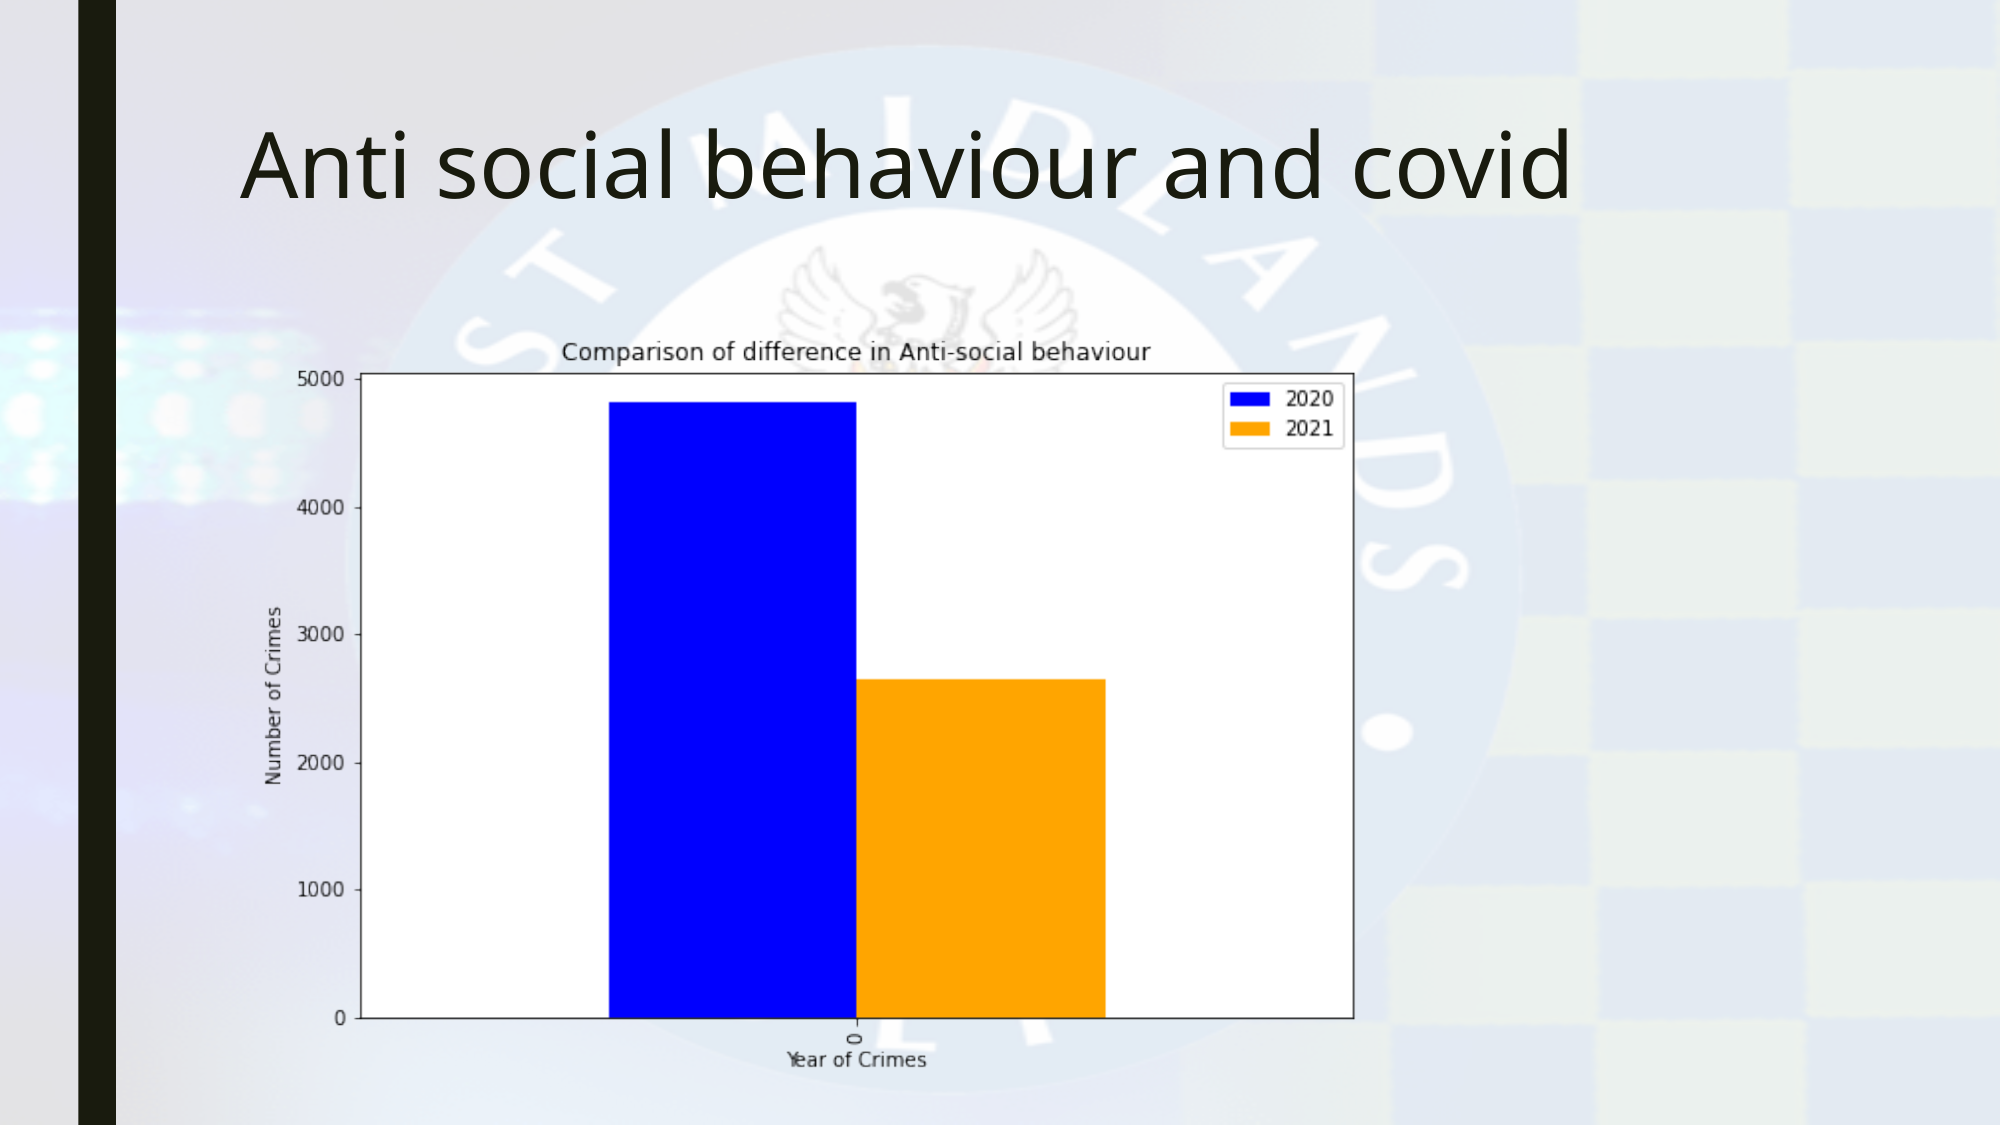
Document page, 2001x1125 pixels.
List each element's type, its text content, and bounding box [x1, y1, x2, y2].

title Anti social behaviour and covid [225, 112, 1800, 357]
picture [199, 270, 1482, 1125]
